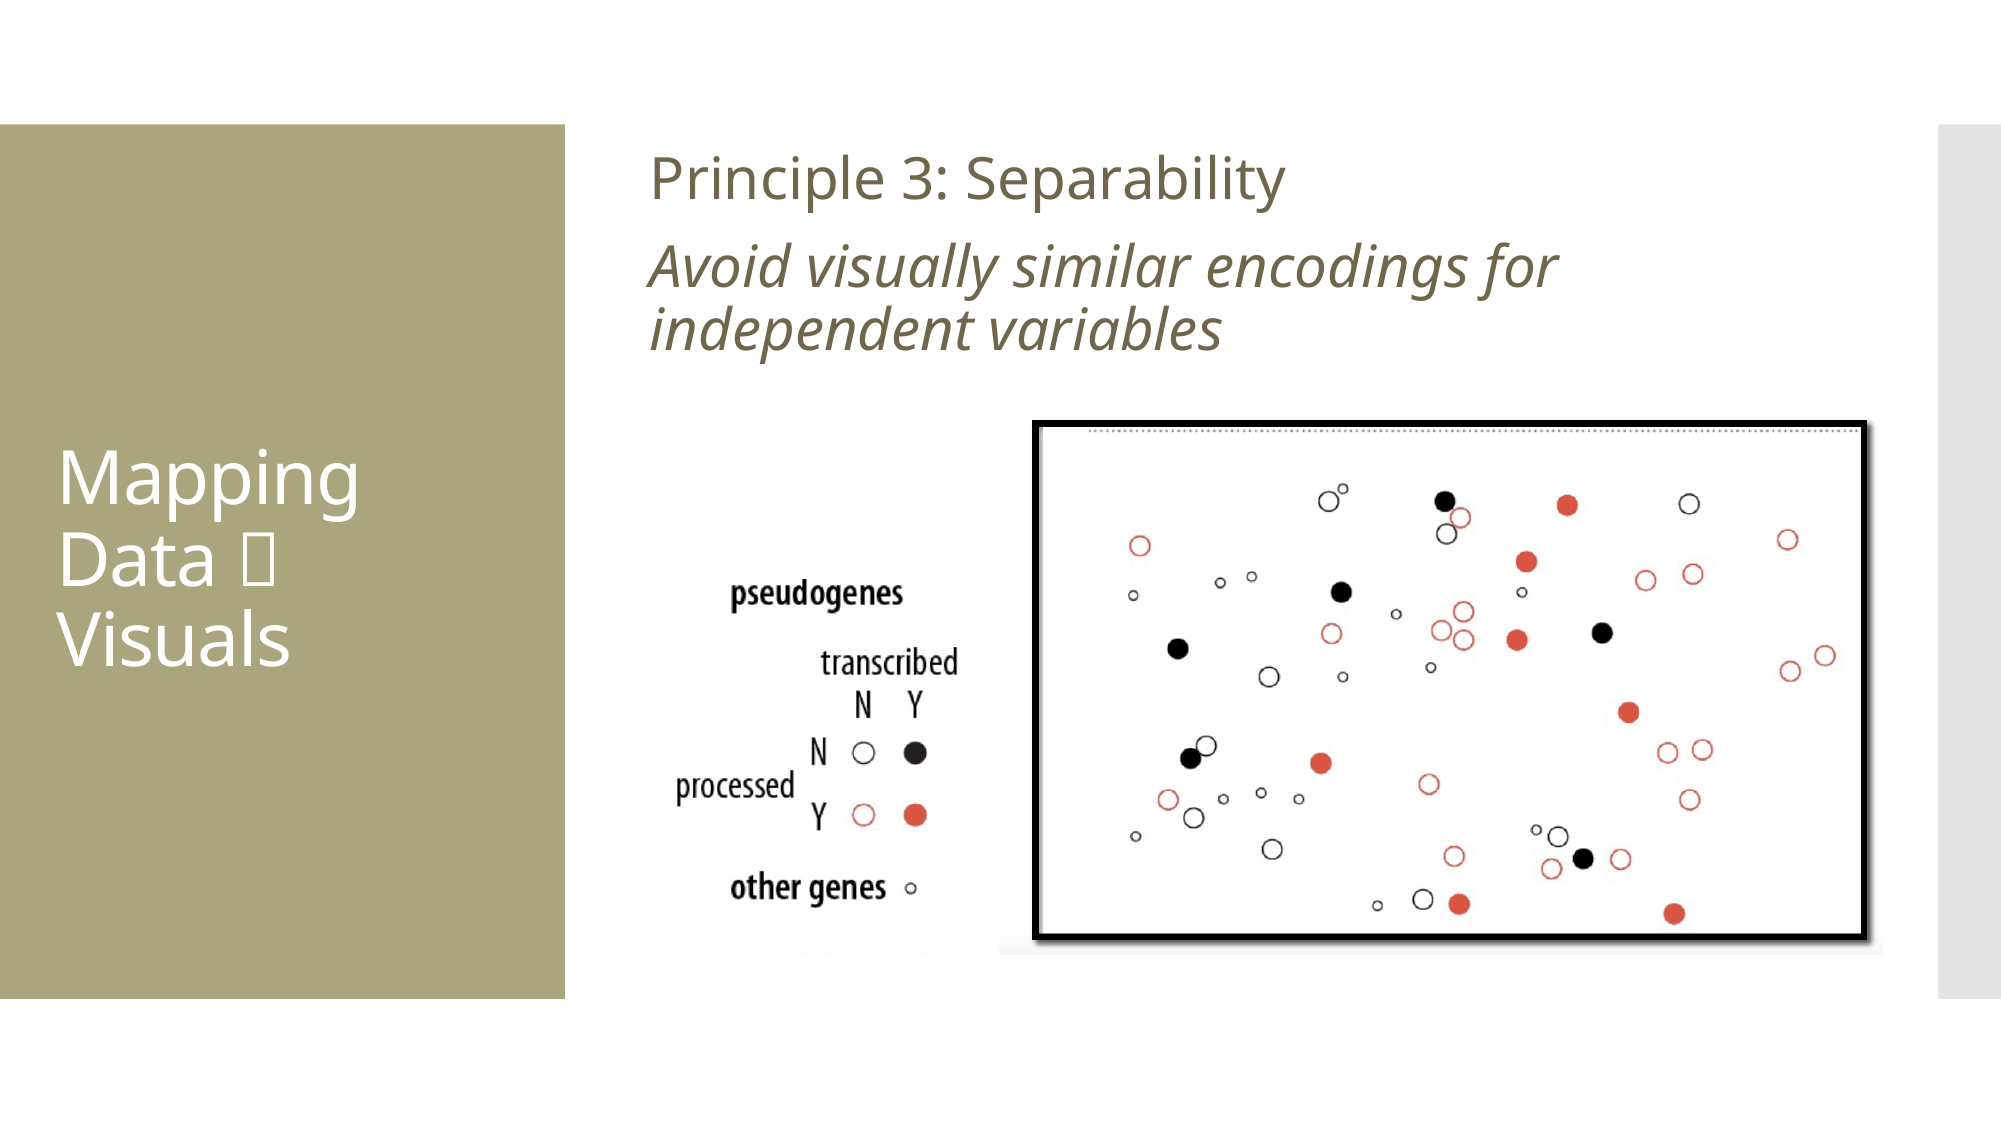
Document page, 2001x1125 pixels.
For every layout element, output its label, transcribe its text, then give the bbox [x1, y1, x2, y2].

list Principle 3: Separability Avoid visually similar encodings for independent variables [634, 141, 1835, 982]
picture [634, 548, 980, 954]
picture [999, 404, 1883, 956]
title Mapping Data  Visuals [41, 184, 525, 940]
